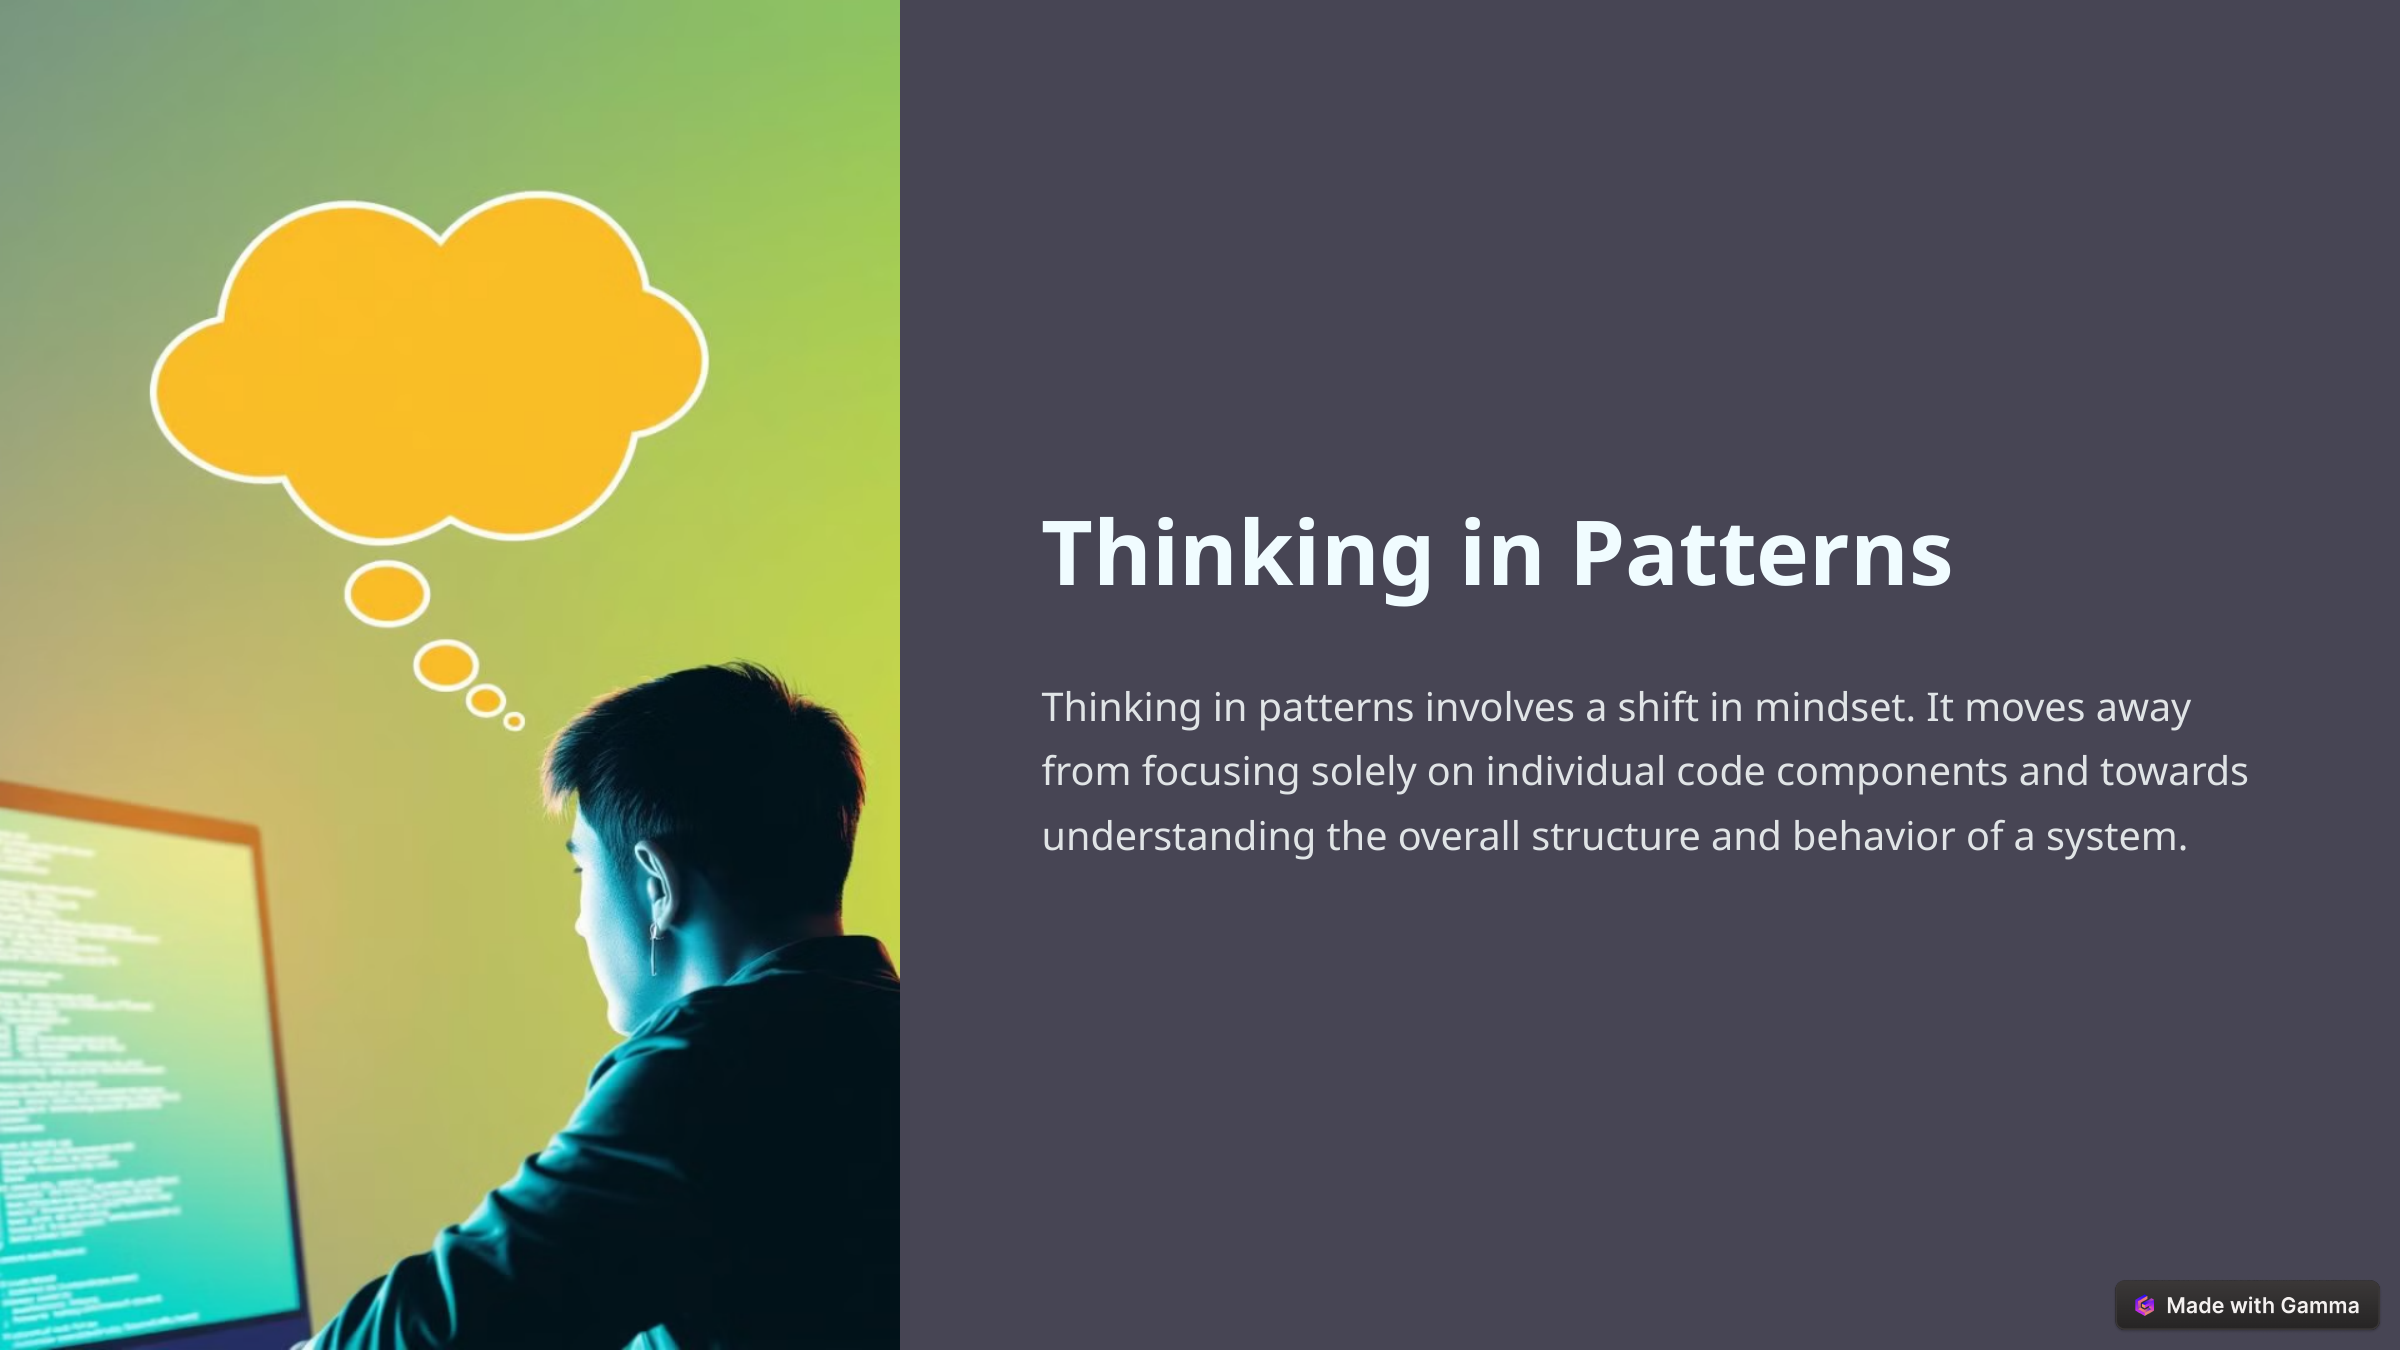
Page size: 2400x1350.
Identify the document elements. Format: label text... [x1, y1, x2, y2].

picture [0, 0, 900, 1350]
text_box Thinking in patterns involves a shift in mindset. It moves away from focusing solely on individual code components and towards understanding the overall structure and behavior of a system. [1041, 664, 2259, 859]
text_box Thinking in Patterns [1041, 491, 1942, 604]
picture [2106, 1271, 2389, 1339]
